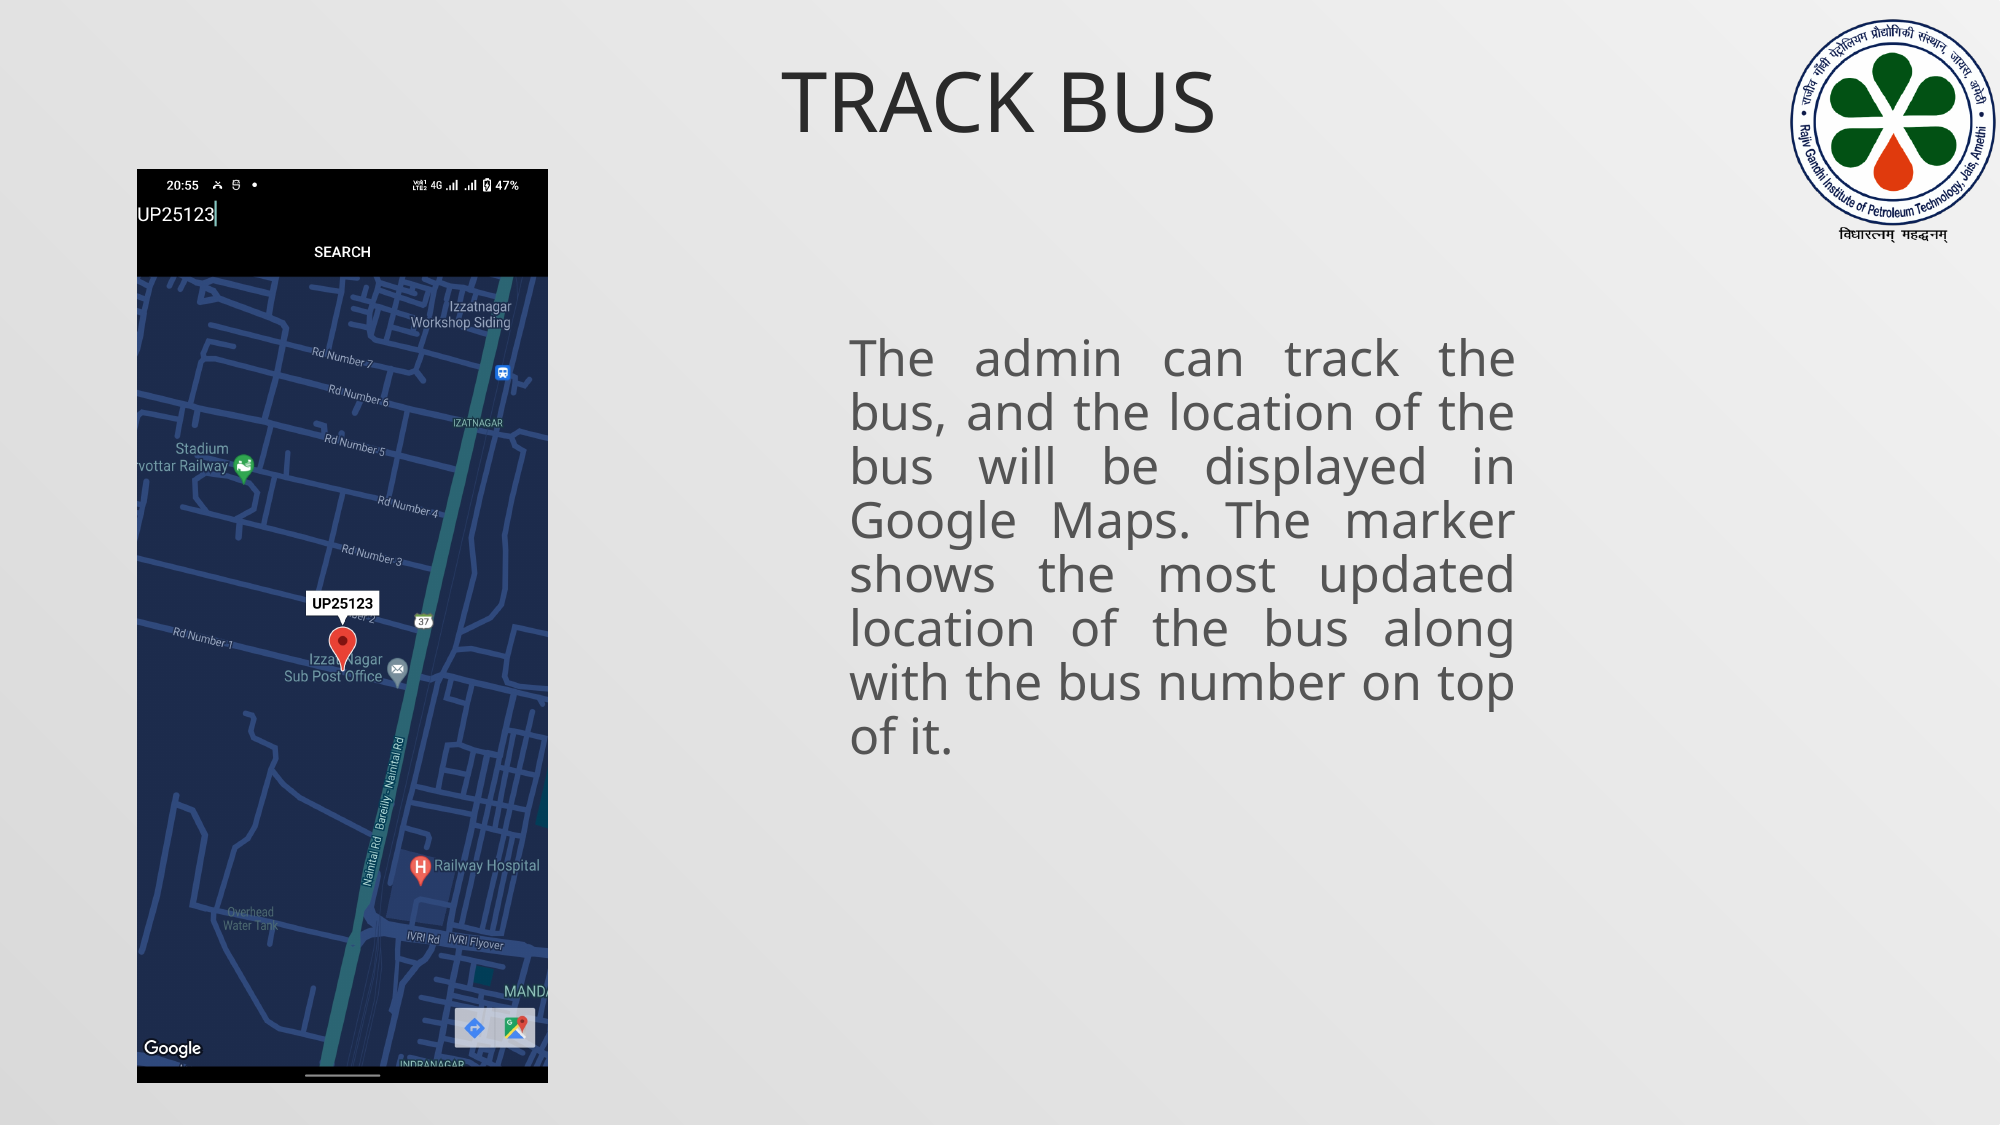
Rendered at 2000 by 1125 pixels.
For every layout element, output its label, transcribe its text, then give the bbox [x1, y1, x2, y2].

title Track bus [199, 42, 1800, 159]
picture [137, 169, 548, 1083]
text_box The admin can track the bus, and the location of the bus will be displayed in Google Maps. The marker shows the most updated location of the bus along with the bus number on top of it. [834, 326, 1532, 773]
picture [1789, 18, 1997, 248]
